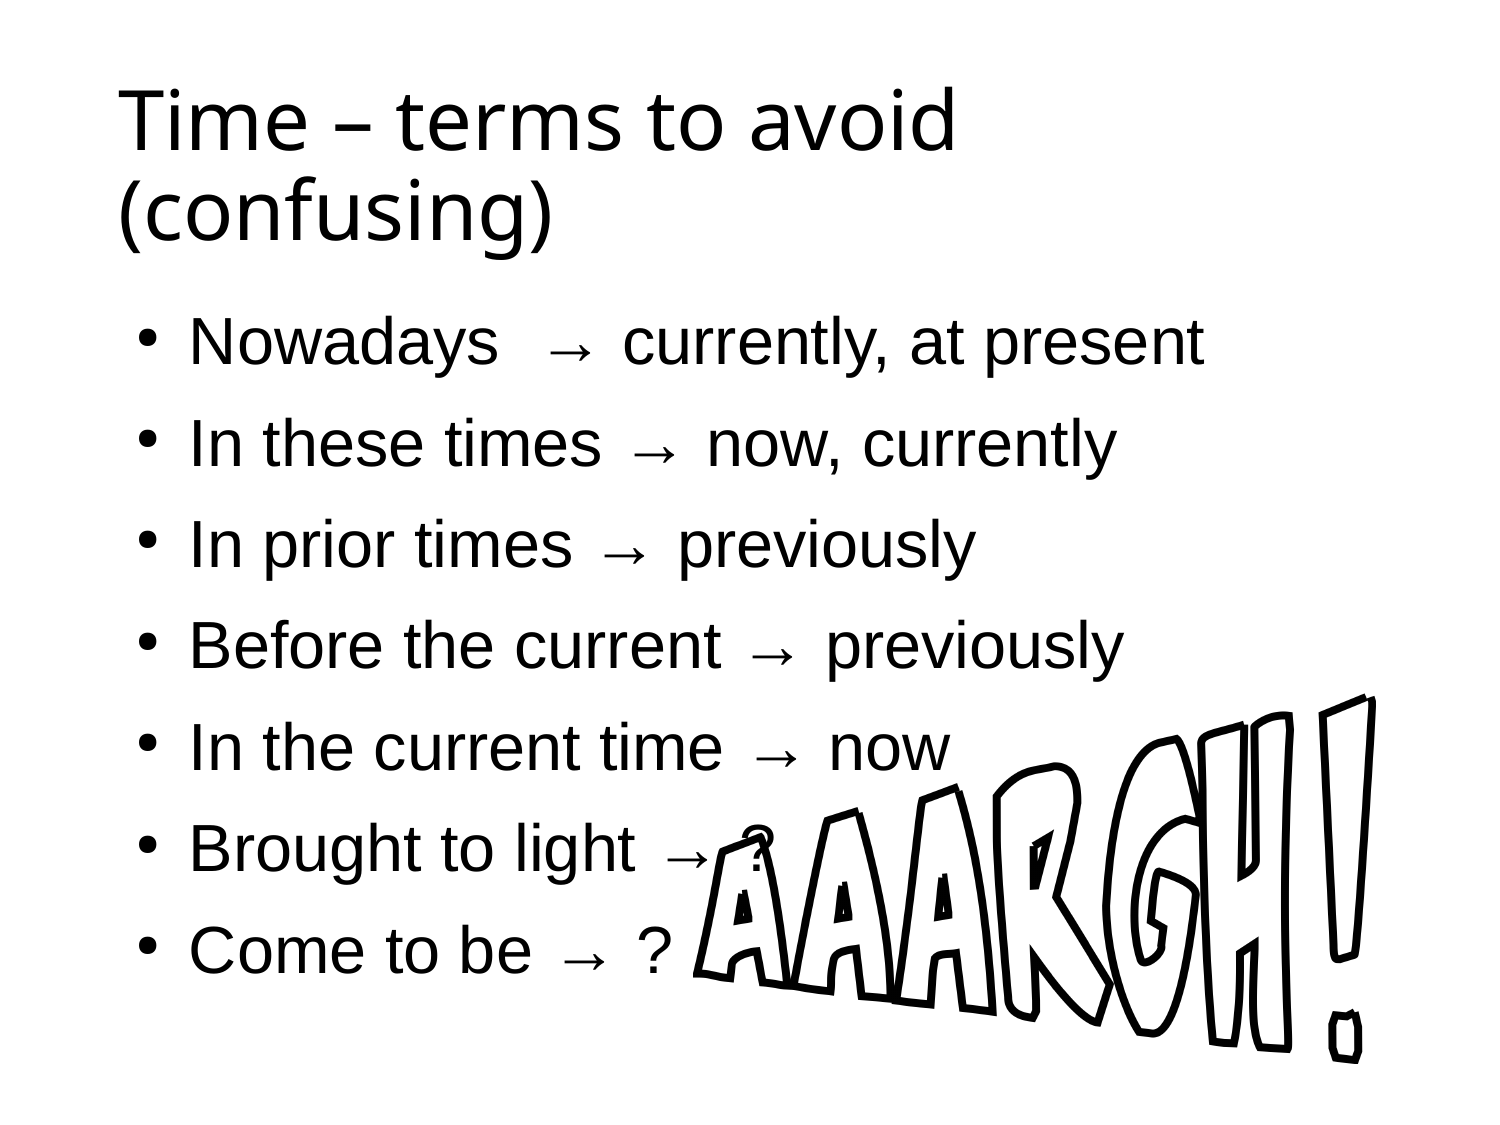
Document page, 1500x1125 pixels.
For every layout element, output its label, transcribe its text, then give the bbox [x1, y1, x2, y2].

title Time – terms to avoid (confusing) [103, 59, 1397, 278]
list Nowadays → currently, at present In these times → now, currently In prior times → previously Before the current → previously In the current time → now Brought to light → ? Come to be → ? [103, 299, 1397, 1014]
picture [693, 693, 1376, 1064]
